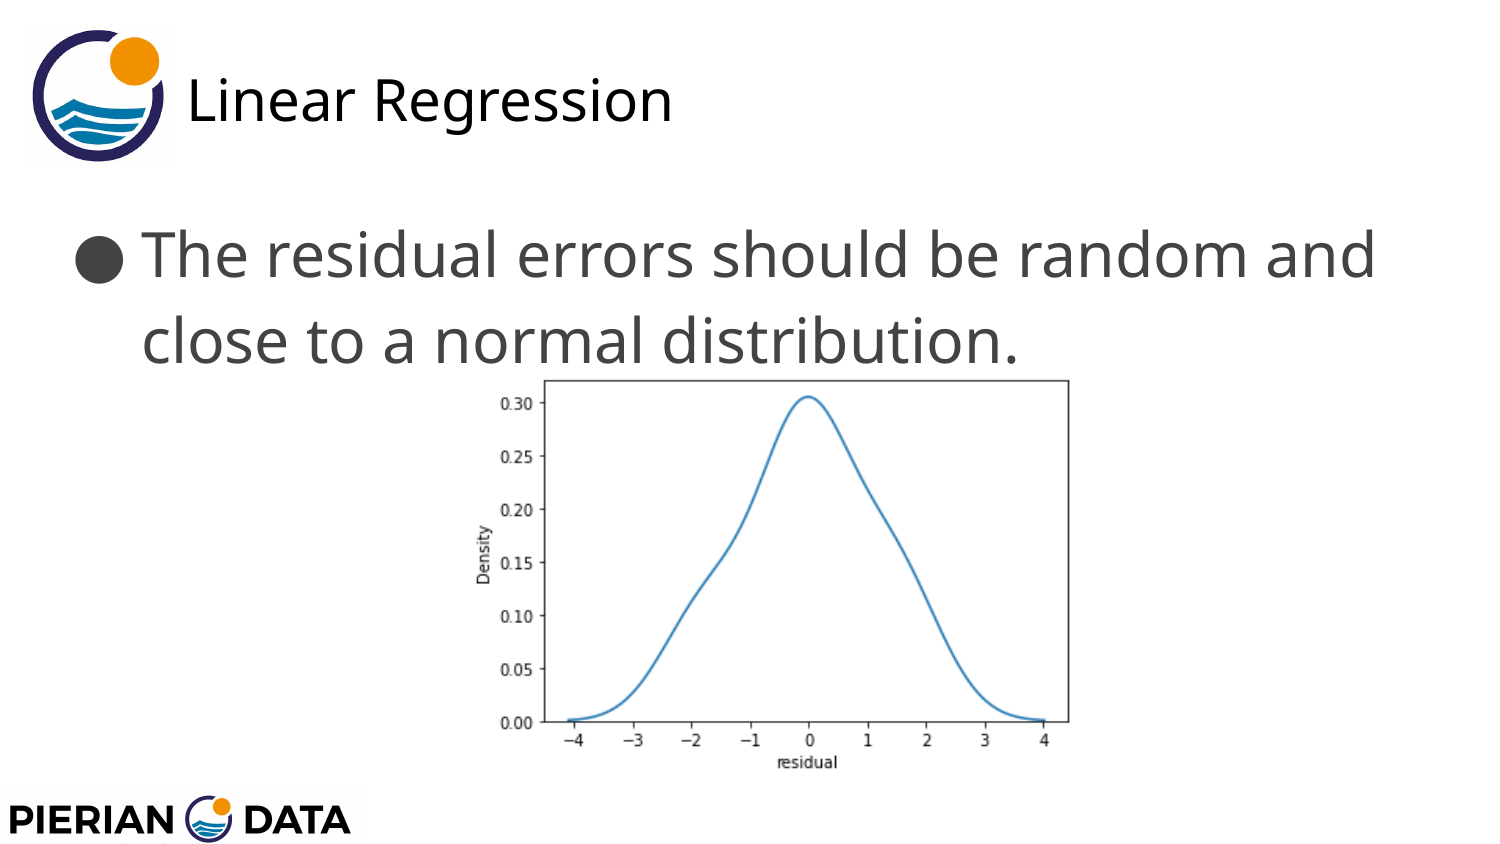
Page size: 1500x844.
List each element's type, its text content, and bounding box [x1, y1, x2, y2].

picture [0, 787, 368, 844]
title Linear Regression [176, 48, 1449, 143]
picture [466, 371, 1080, 782]
picture [24, 24, 172, 167]
list The residual errors should be random and close to a normal distribution. [51, 189, 1494, 750]
